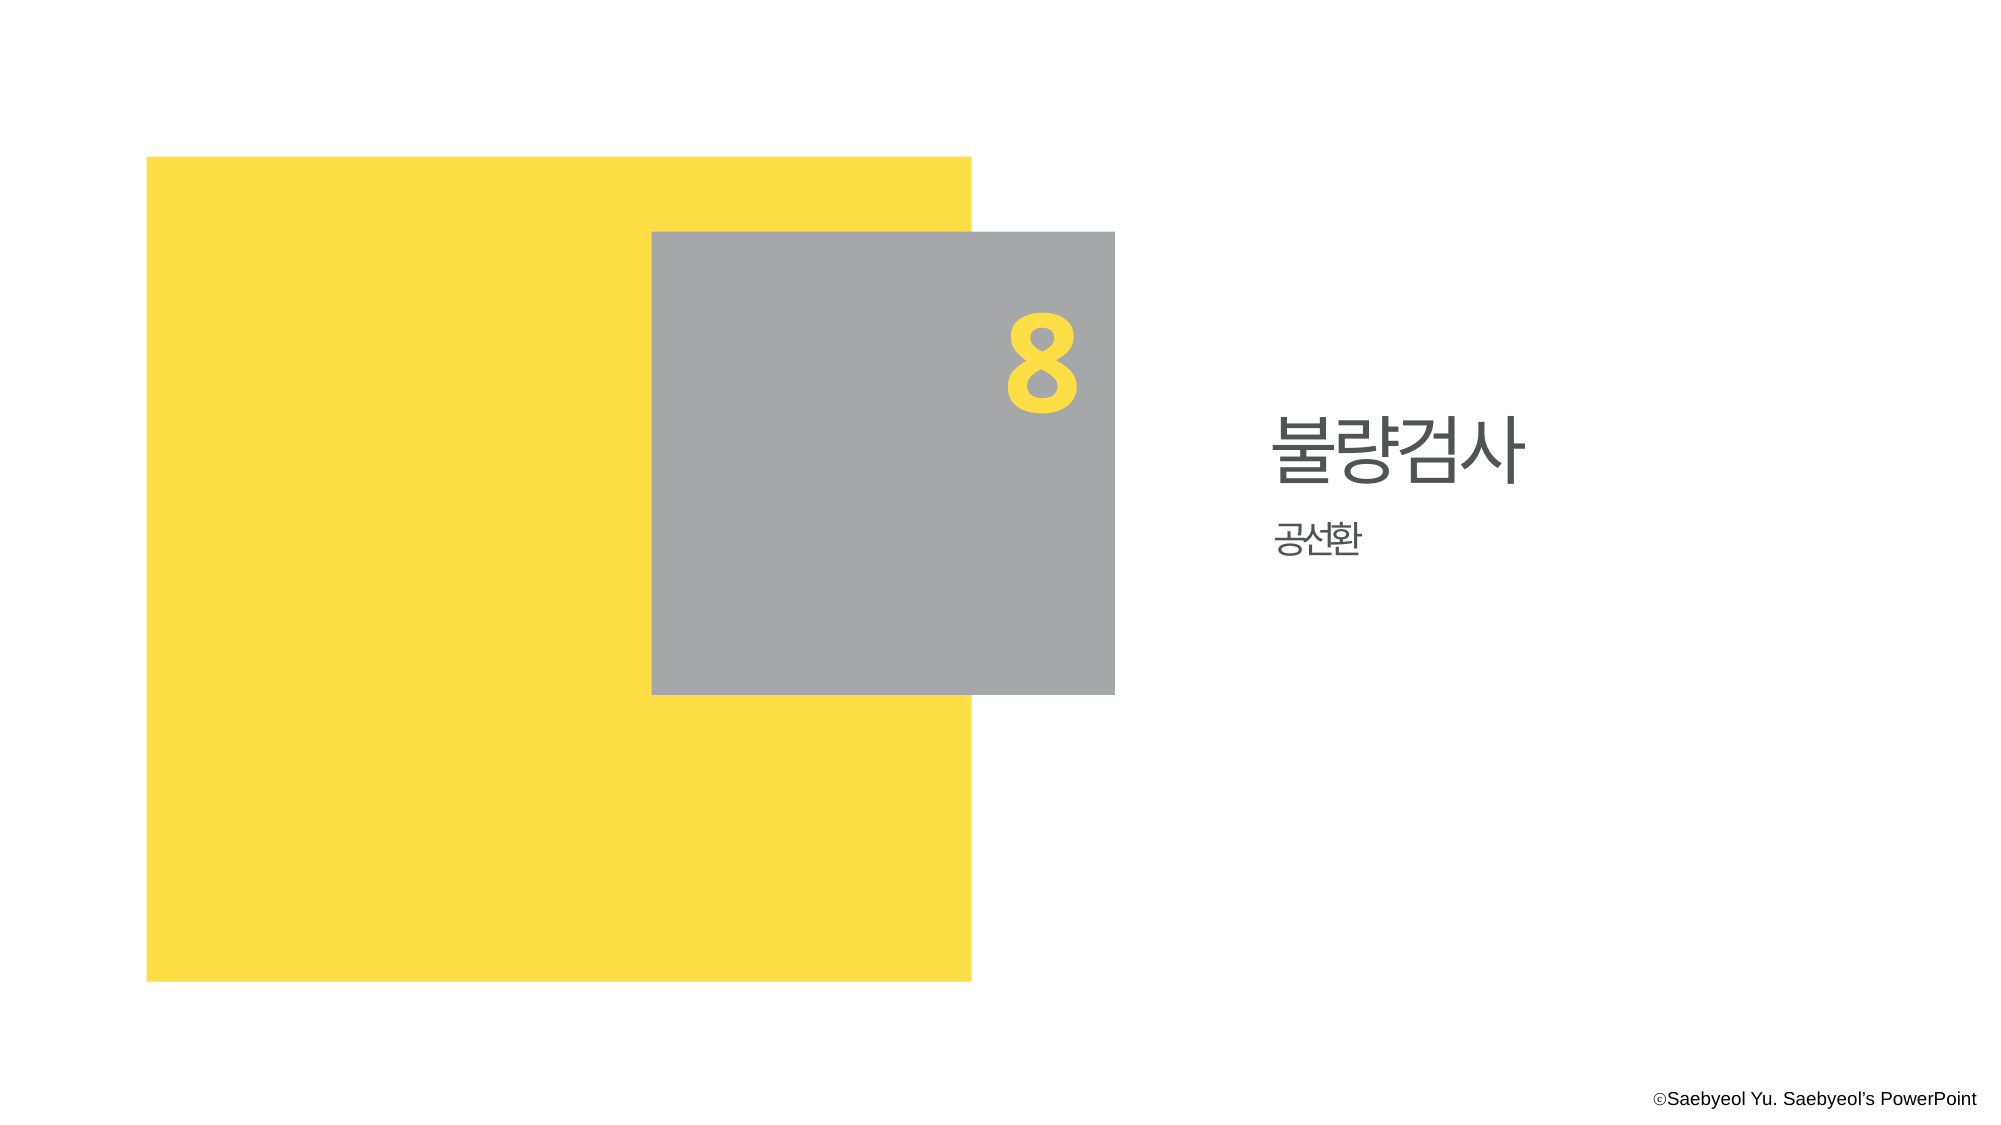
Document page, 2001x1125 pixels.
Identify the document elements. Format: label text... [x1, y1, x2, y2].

text_box 8 [988, 267, 1098, 448]
text_box 공선환 [1258, 508, 1659, 569]
text_box [146, 156, 973, 983]
text_box 불량검사 [1255, 396, 1542, 502]
text_box [651, 231, 1116, 696]
